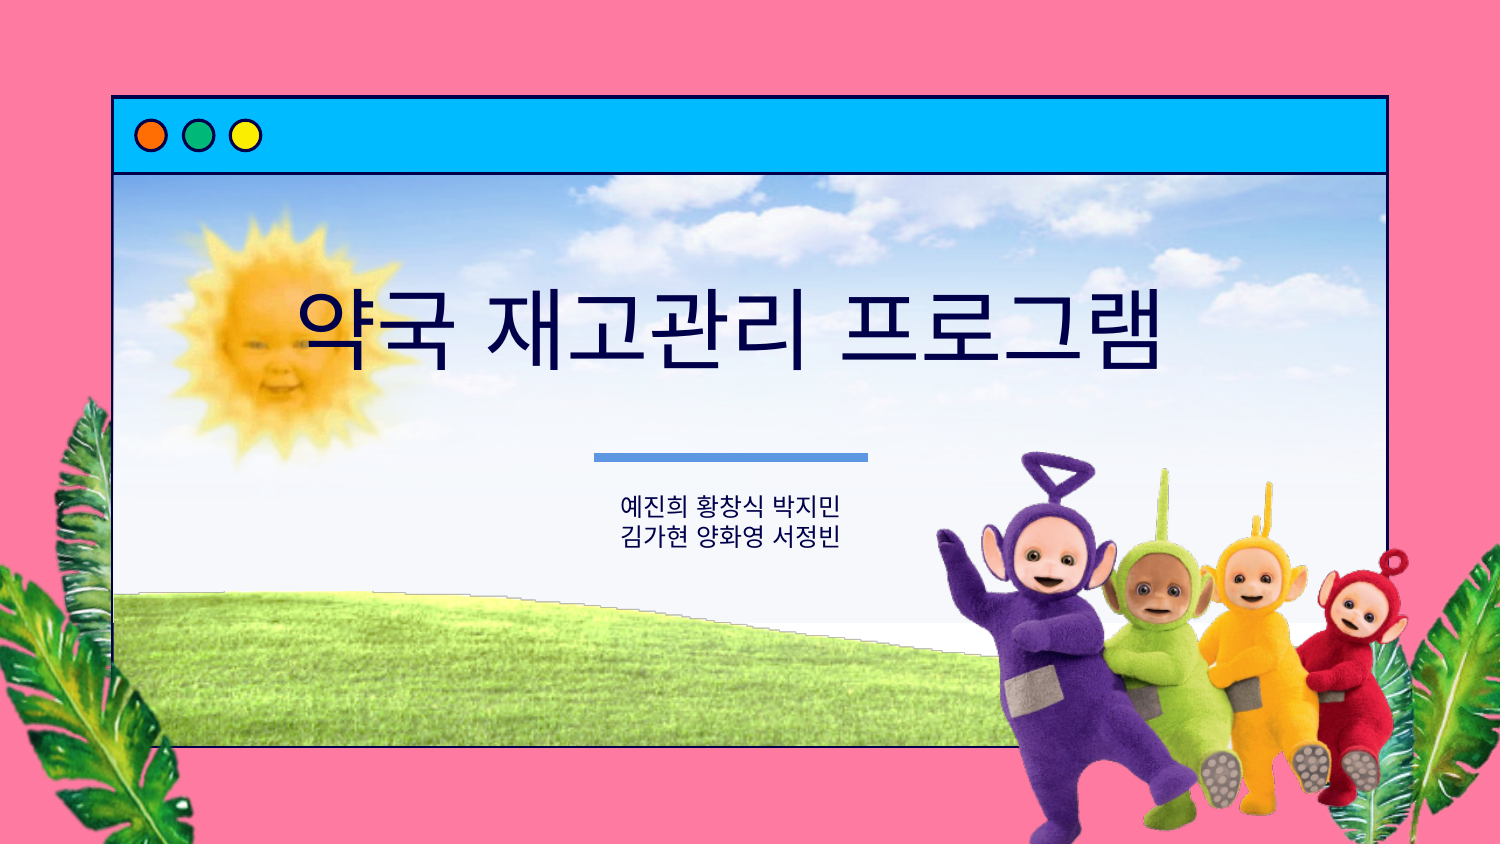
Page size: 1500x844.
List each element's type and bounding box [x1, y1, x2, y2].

text_box [229, 119, 262, 152]
text_box [111, 96, 1389, 175]
text_box [134, 119, 168, 152]
text_box [182, 119, 215, 152]
picture [0, 175, 1500, 844]
